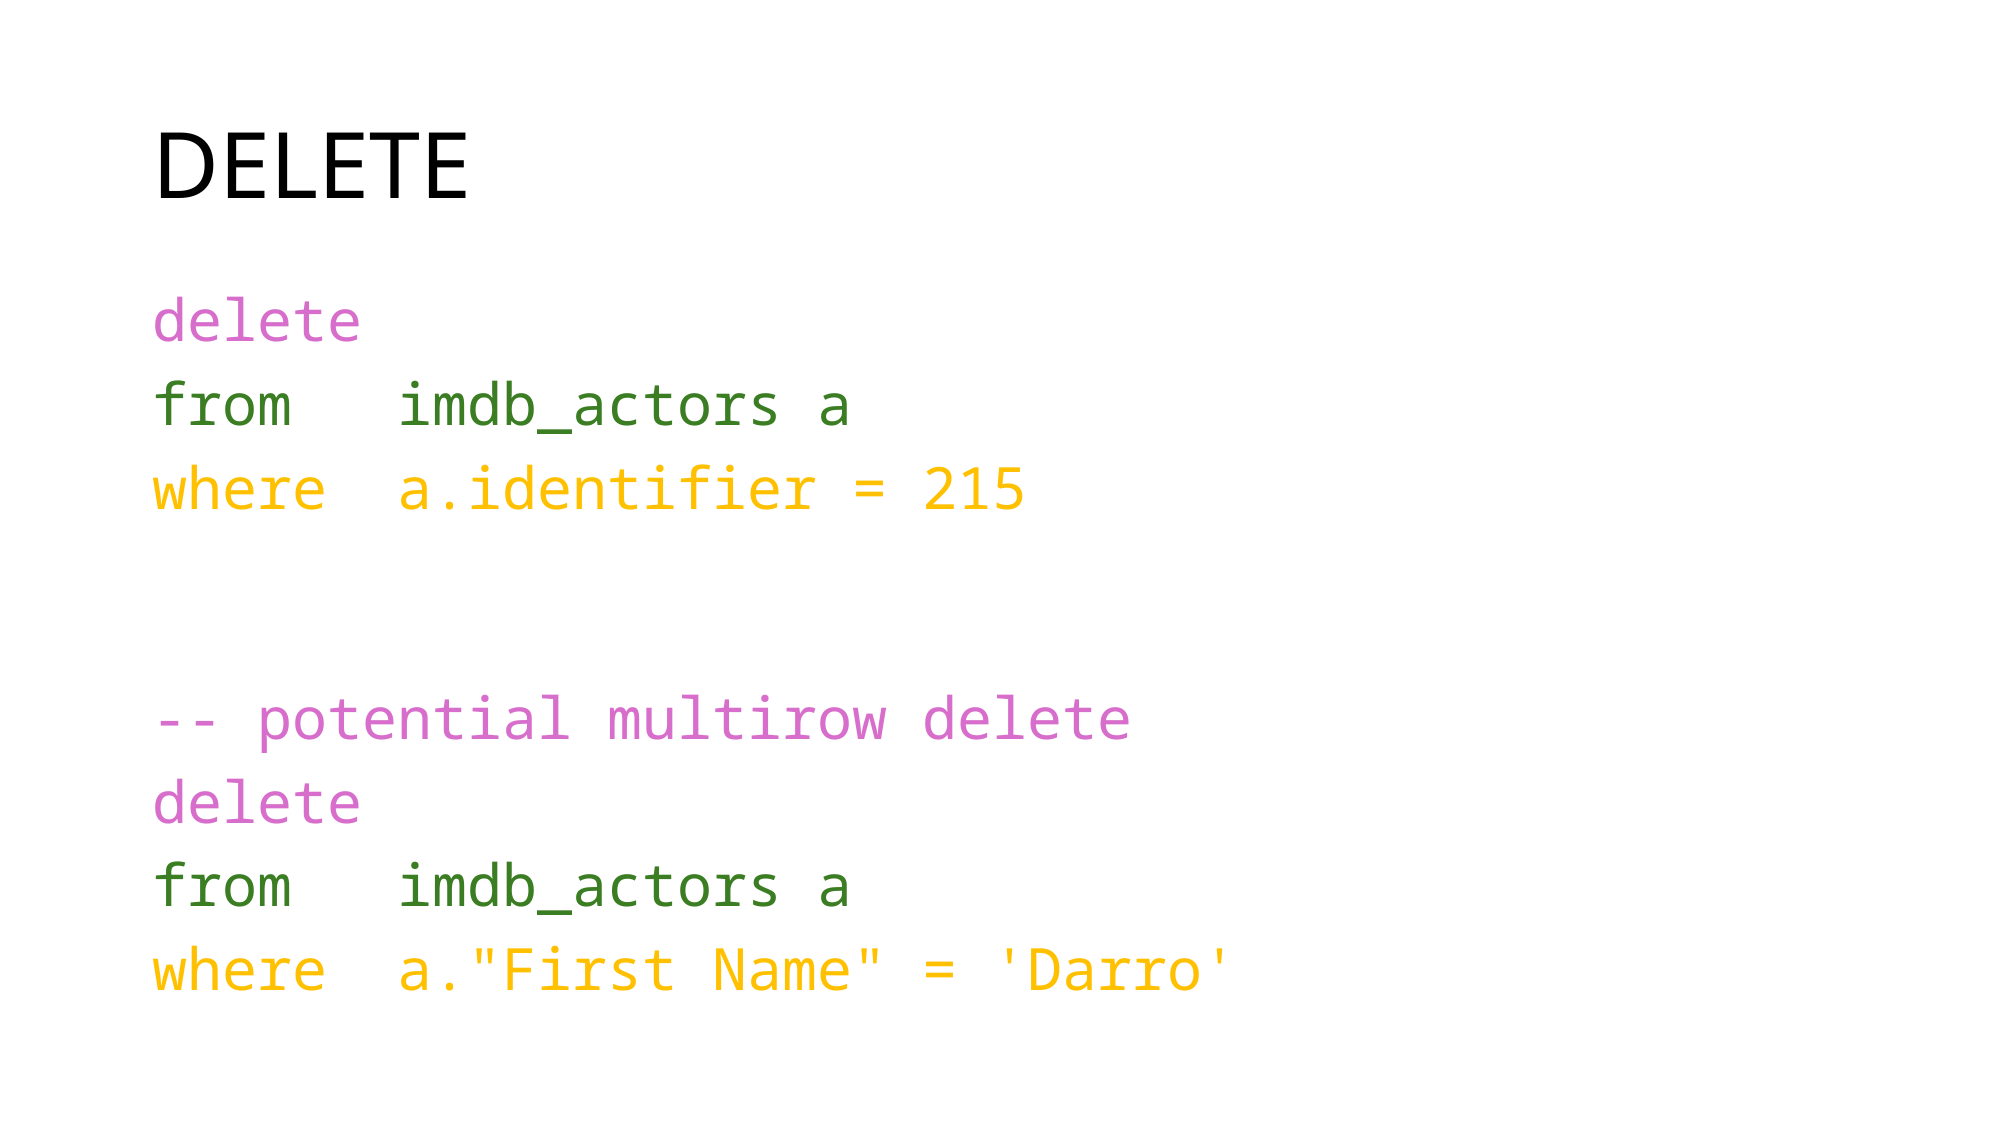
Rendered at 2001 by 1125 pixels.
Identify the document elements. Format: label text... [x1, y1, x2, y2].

text_box delete from imdb_actors a where a.identifier = 215 -- potential multirow delete delete from imdb_actors a where a."First Name" = 'Darro' [137, 284, 2000, 1046]
title DELETE [137, 59, 1863, 278]
